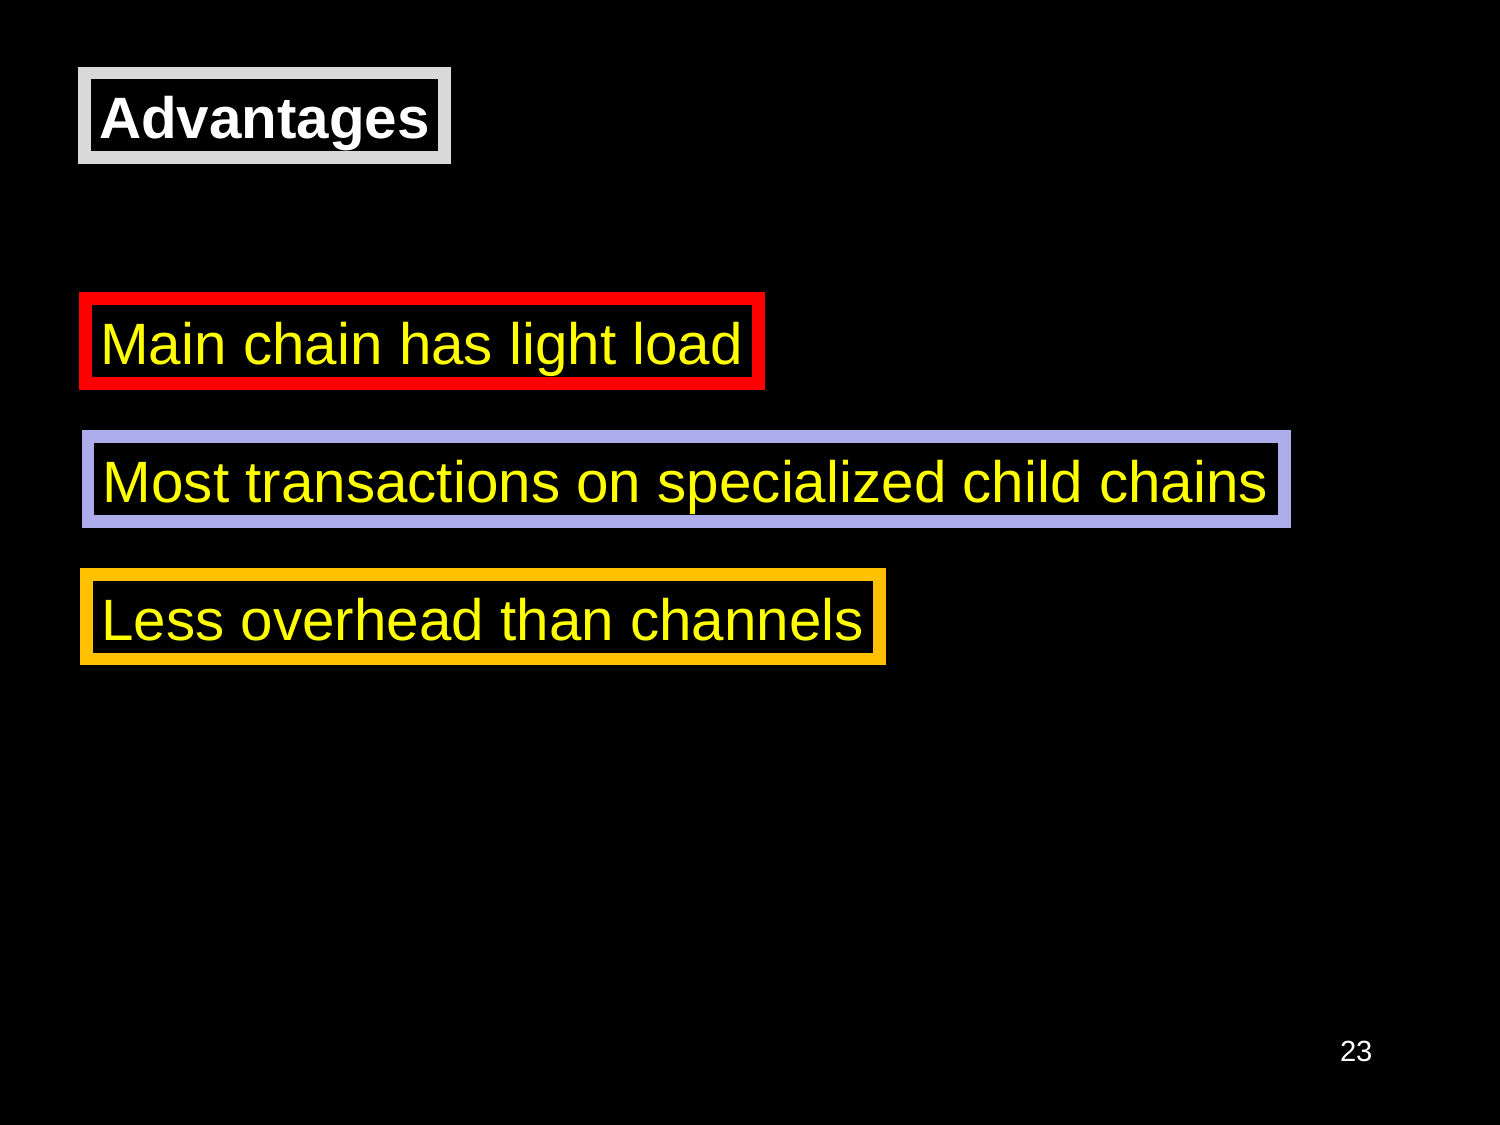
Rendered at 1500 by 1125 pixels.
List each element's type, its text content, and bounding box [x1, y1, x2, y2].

text_box Most transactions on specialized child chains [88, 436, 1285, 522]
slide_number 23 [1074, 1024, 1388, 1101]
text_box Advantages [84, 73, 445, 158]
text_box Main chain has light load [85, 298, 759, 384]
text_box Less overhead than channels [86, 574, 880, 660]
